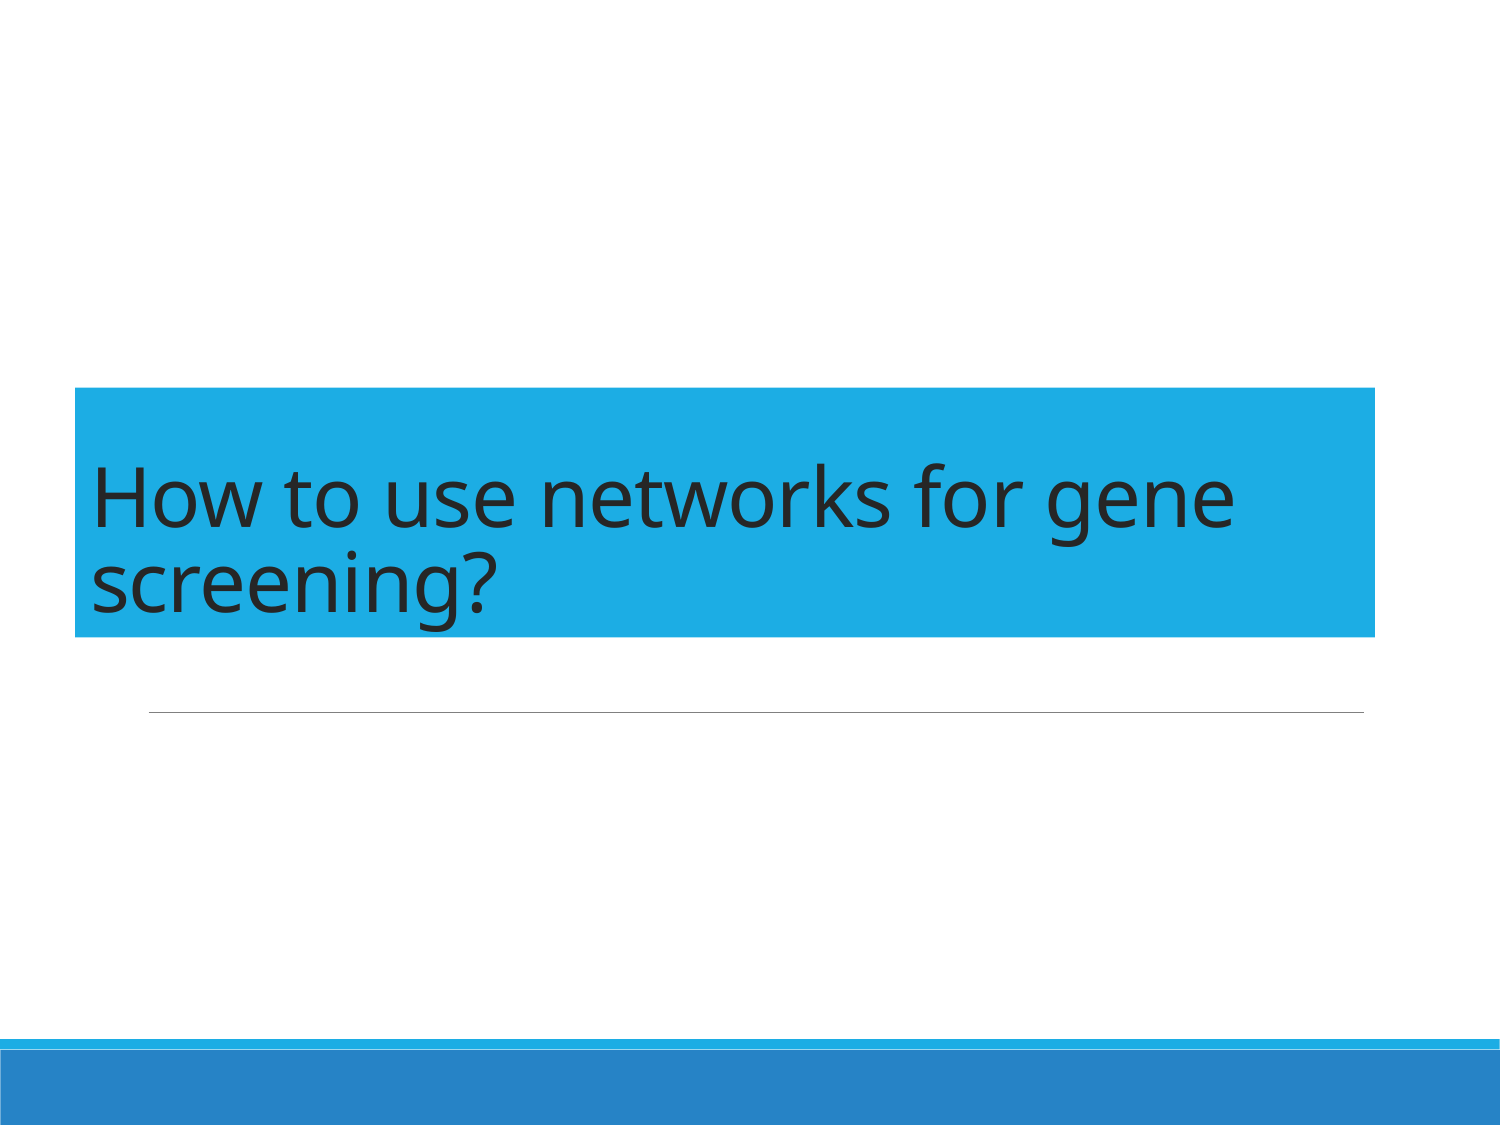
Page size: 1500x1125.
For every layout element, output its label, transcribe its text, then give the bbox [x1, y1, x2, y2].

title How to use networks for gene screening? [75, 387, 1375, 638]
